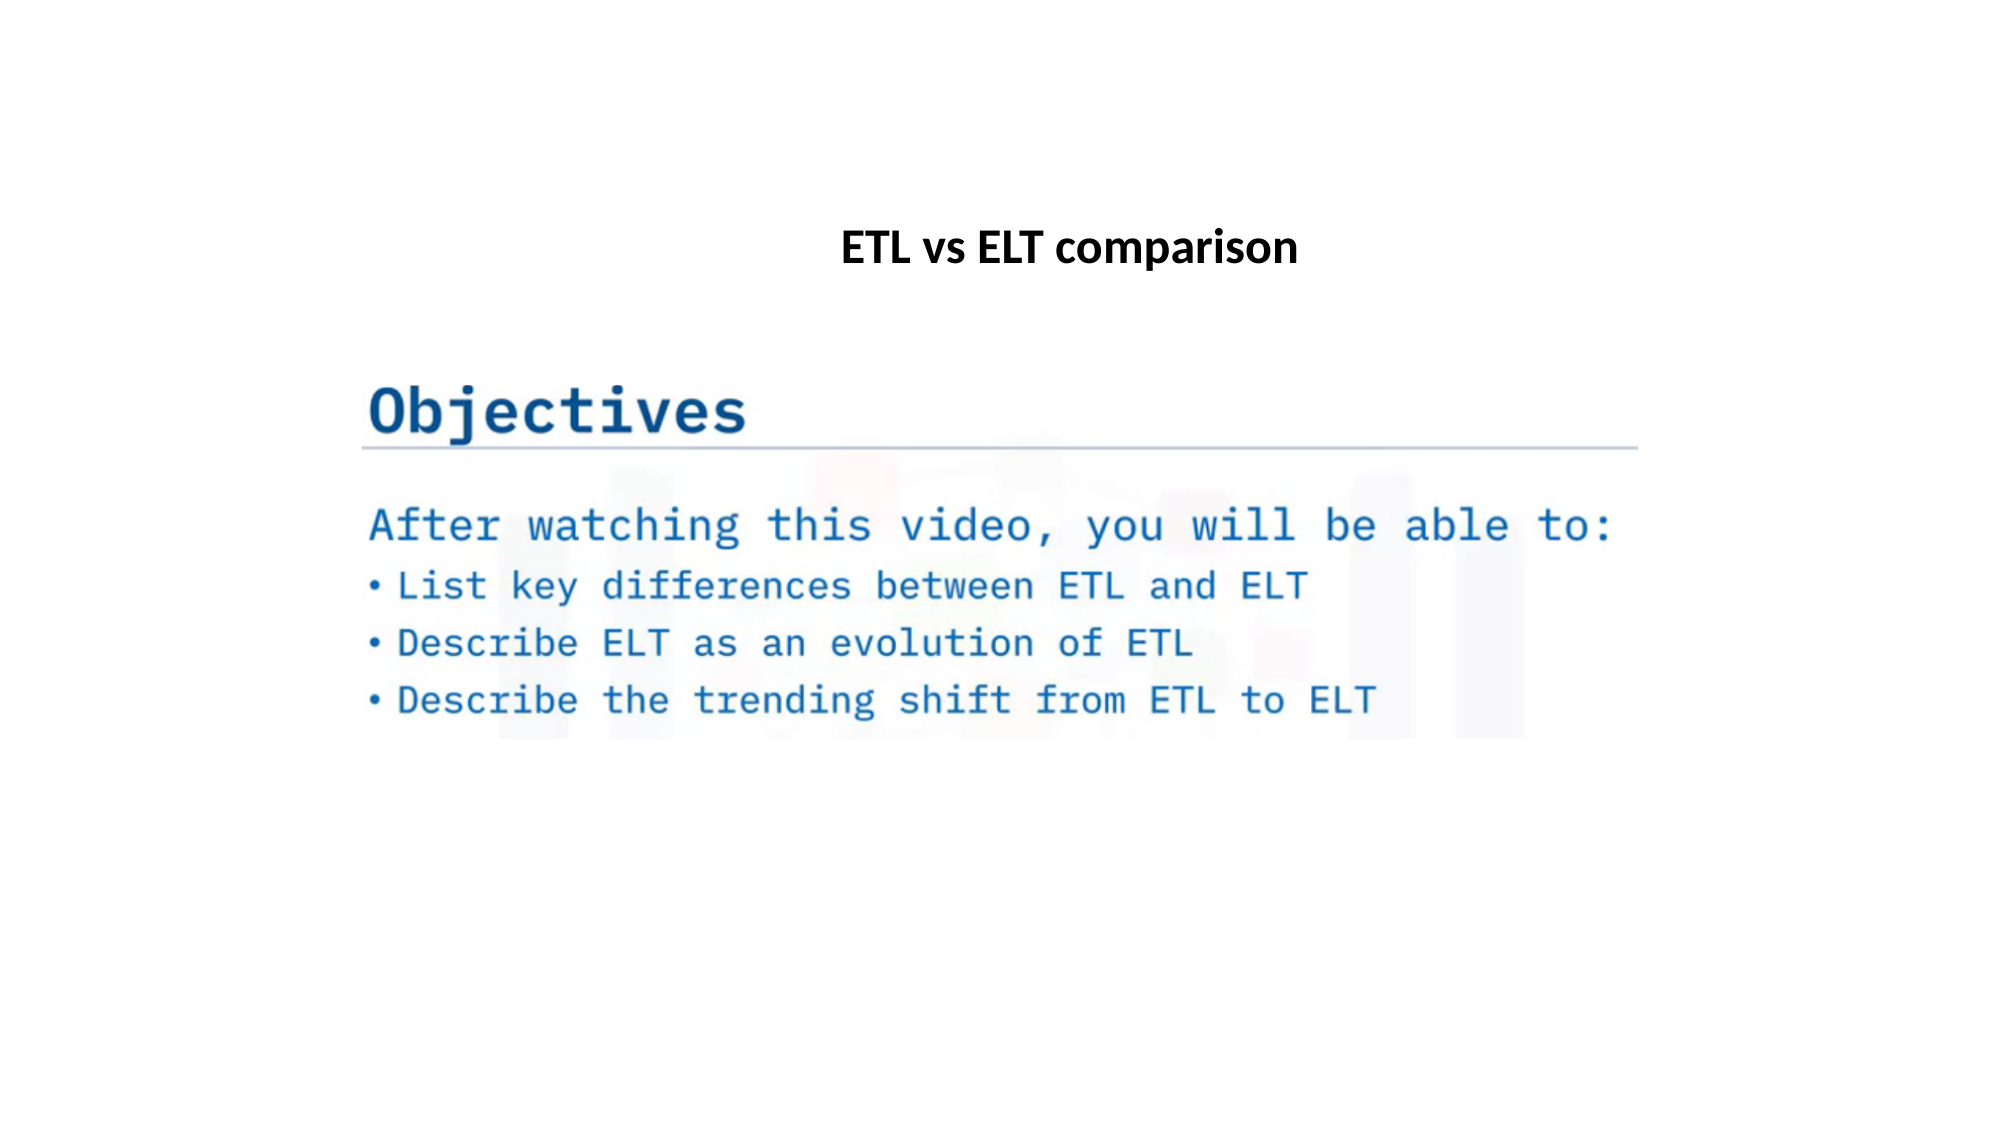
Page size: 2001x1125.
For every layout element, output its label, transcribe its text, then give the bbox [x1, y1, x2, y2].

picture [362, 385, 1638, 739]
text_box ETL vs ELT comparison [826, 206, 1315, 282]
